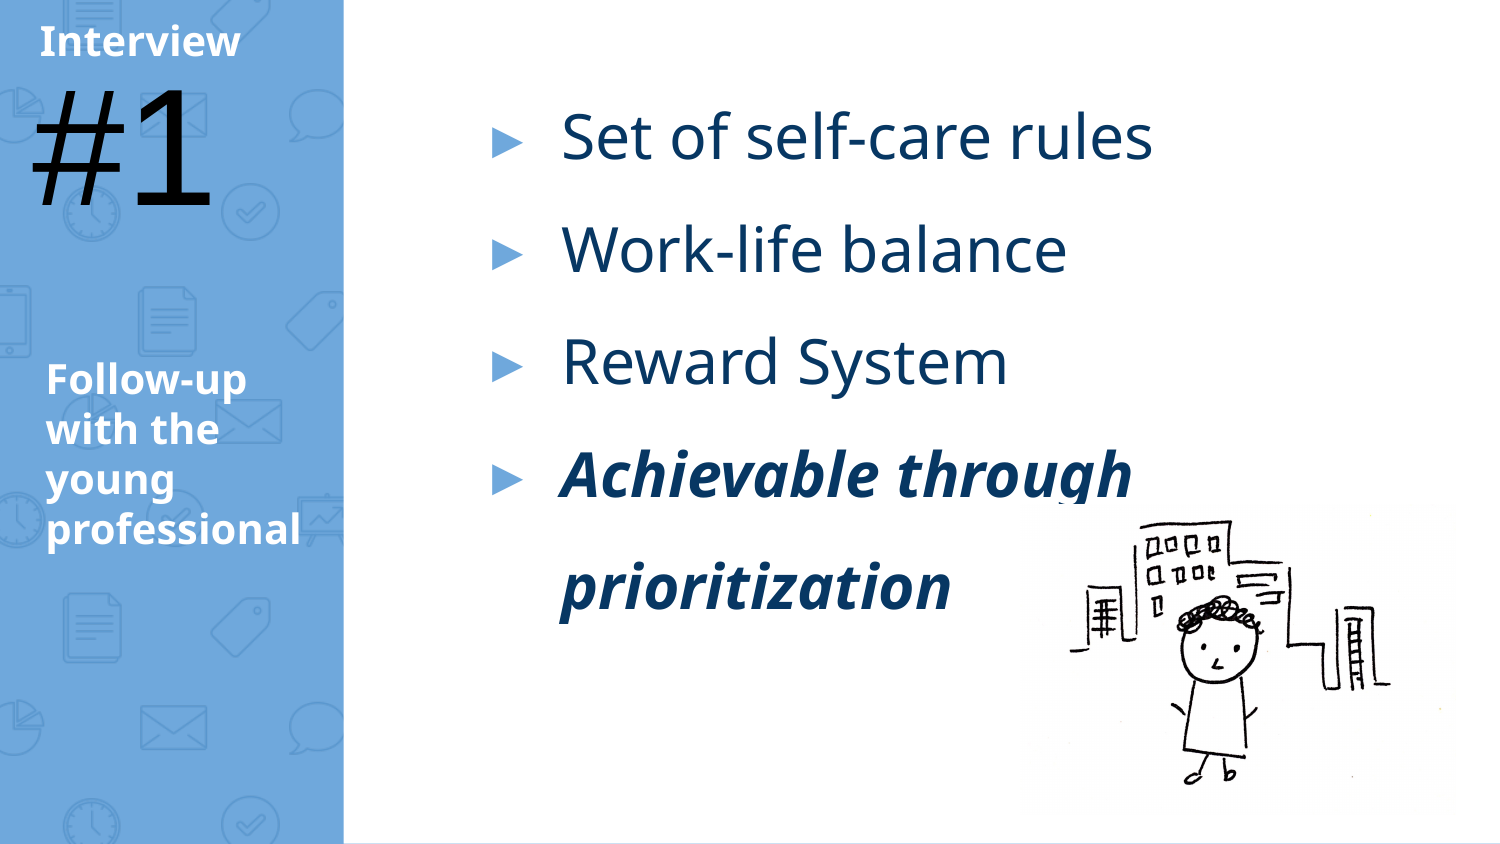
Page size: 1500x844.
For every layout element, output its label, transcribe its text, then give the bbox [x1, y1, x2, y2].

title Interview [24, 0, 322, 73]
slide_number #1 [17, 23, 315, 230]
list Set of self-care rules Work-life balance Reward System Achievable through prioritization [471, 45, 1384, 772]
title Follow-up with the young professional [30, 338, 356, 479]
picture [1020, 504, 1457, 844]
